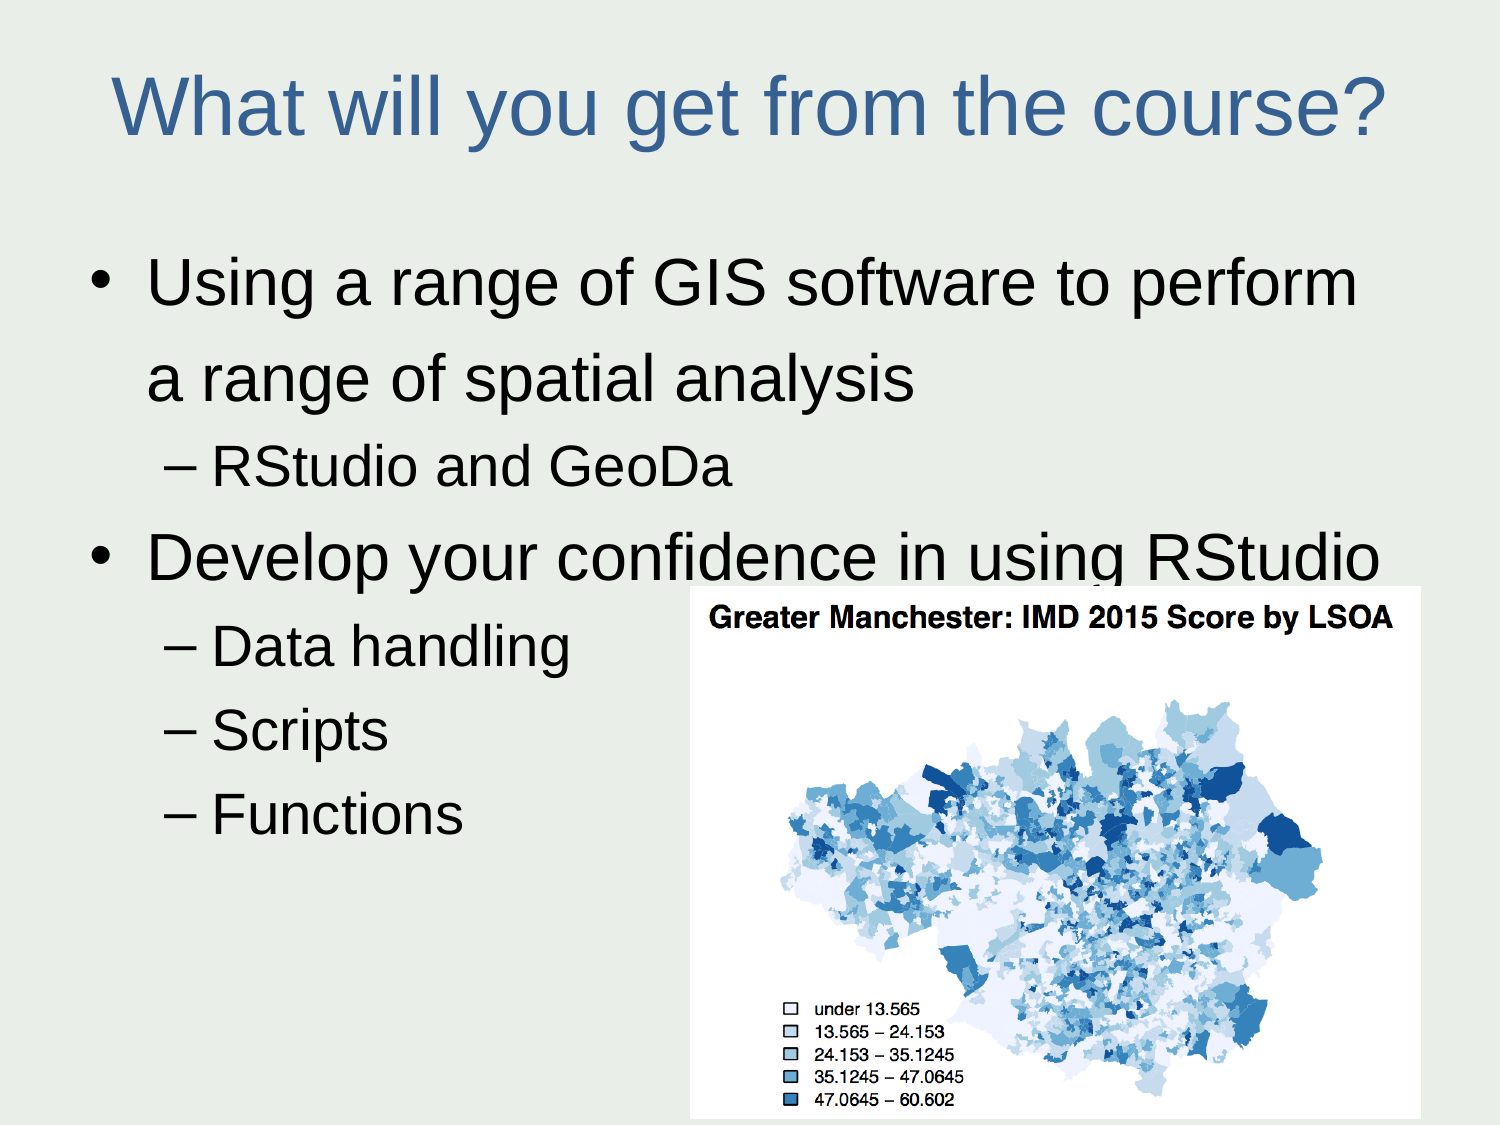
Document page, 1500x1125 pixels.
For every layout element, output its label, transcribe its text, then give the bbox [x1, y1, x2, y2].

text_box Using a range of GIS software to perform a range of spatial analysis RStudio and GeoDa Develop your confidence in using RStudio Data handling Scripts Functions [74, 215, 1425, 966]
text_box What will you get from the course? [74, 45, 1425, 215]
picture [689, 586, 1422, 1120]
